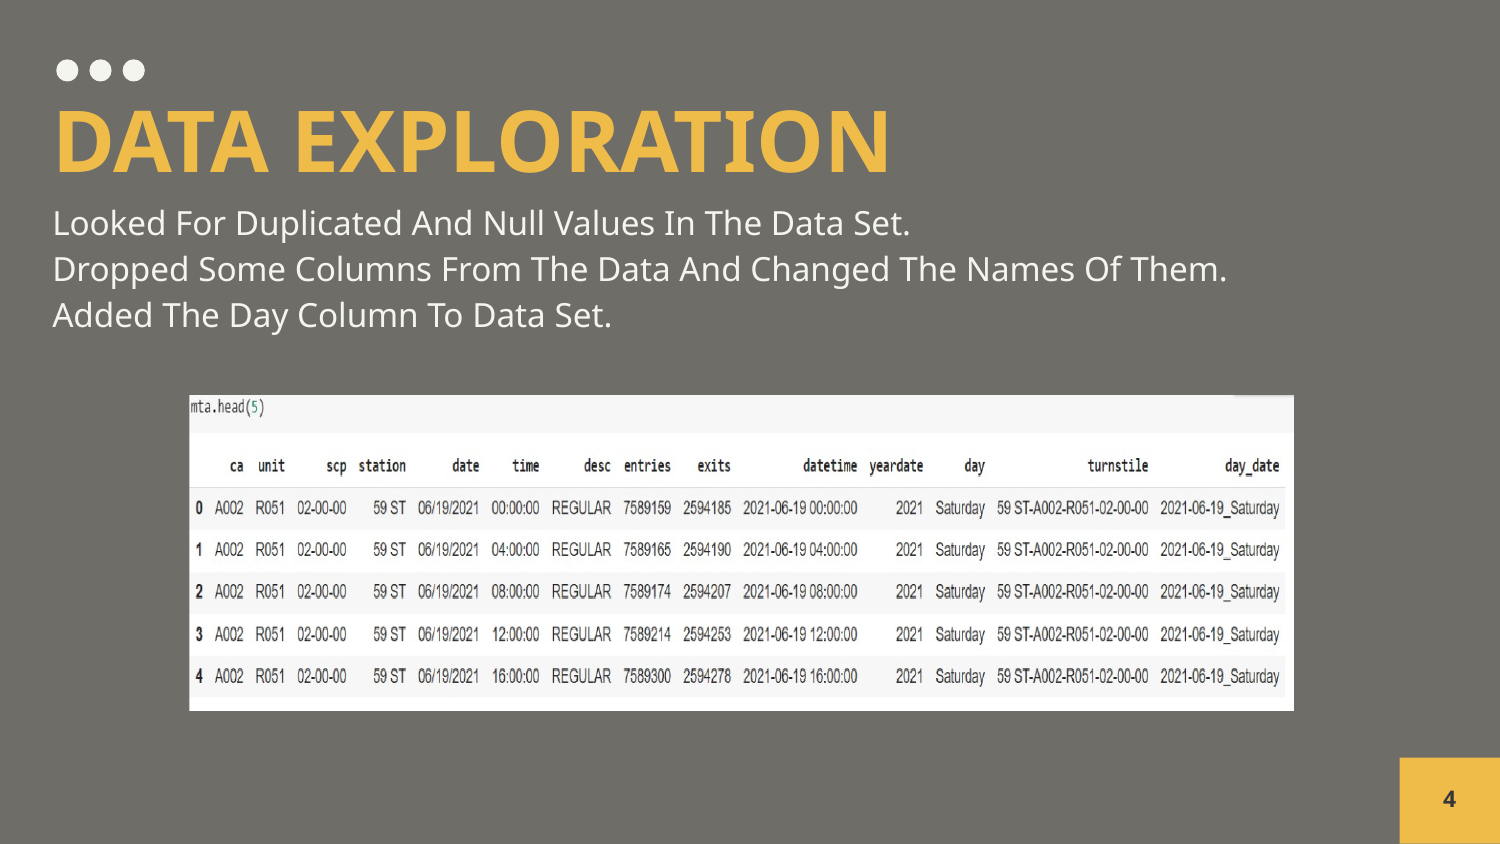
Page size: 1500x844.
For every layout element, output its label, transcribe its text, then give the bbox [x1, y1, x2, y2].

picture [189, 395, 1295, 712]
title DATA EXPLORATION [52, 92, 964, 196]
slide_number 4 [1399, 757, 1500, 844]
subtitle Looked For Duplicated And Null Values In The Data Set. Dropped Some Columns From The Data And Changed The Names Of Them. Added The Day Column To Data Set. [52, 196, 1431, 349]
